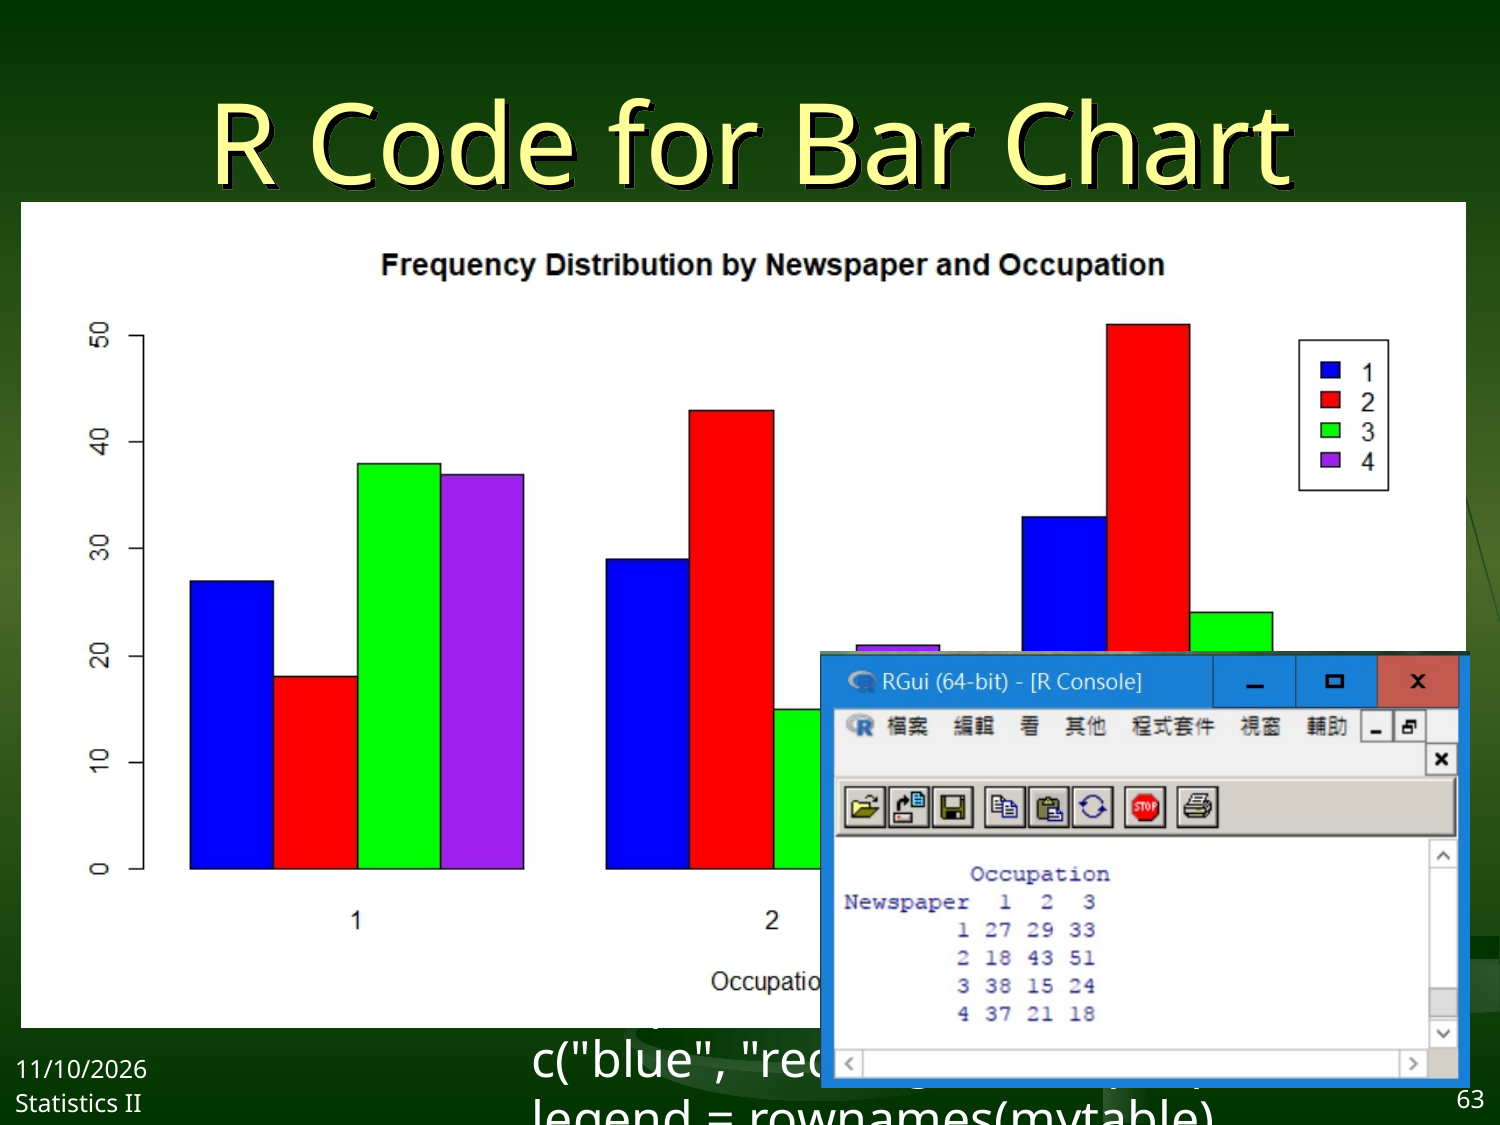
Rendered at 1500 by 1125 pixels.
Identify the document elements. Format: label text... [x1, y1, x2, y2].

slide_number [0, 1049, 351, 1125]
title R Code for Bar Chart [74, 45, 1426, 201]
picture [21, 202, 1470, 1088]
list library(rJava) library(XLConnect) library(lmtest) library(tseries) library(snpar) library(vcd) library(MASS) [6, 262, 16, 1006]
list fileXls = "Newspaper_occupation.xlsx" NC_data <- loadWorkbook(fileXls) News_Occ <- readWorksheet(NC_data,1) Newspaper <- News_Occ$Newspaper Occupation <- News_Occ$Occupation n <- length(Newspaper) mytable <- table(Newspaper,Occupation) barplot(mytable, main="Frequency Distribution by Newspaper and Occupation", xlab="Occupation", col = c("blue", "red", "green", "purple"), legend = rownames(mytable), beside=TRUE) [516, 1036, 815, 1084]
slide_number 63 [1149, 1049, 1500, 1125]
